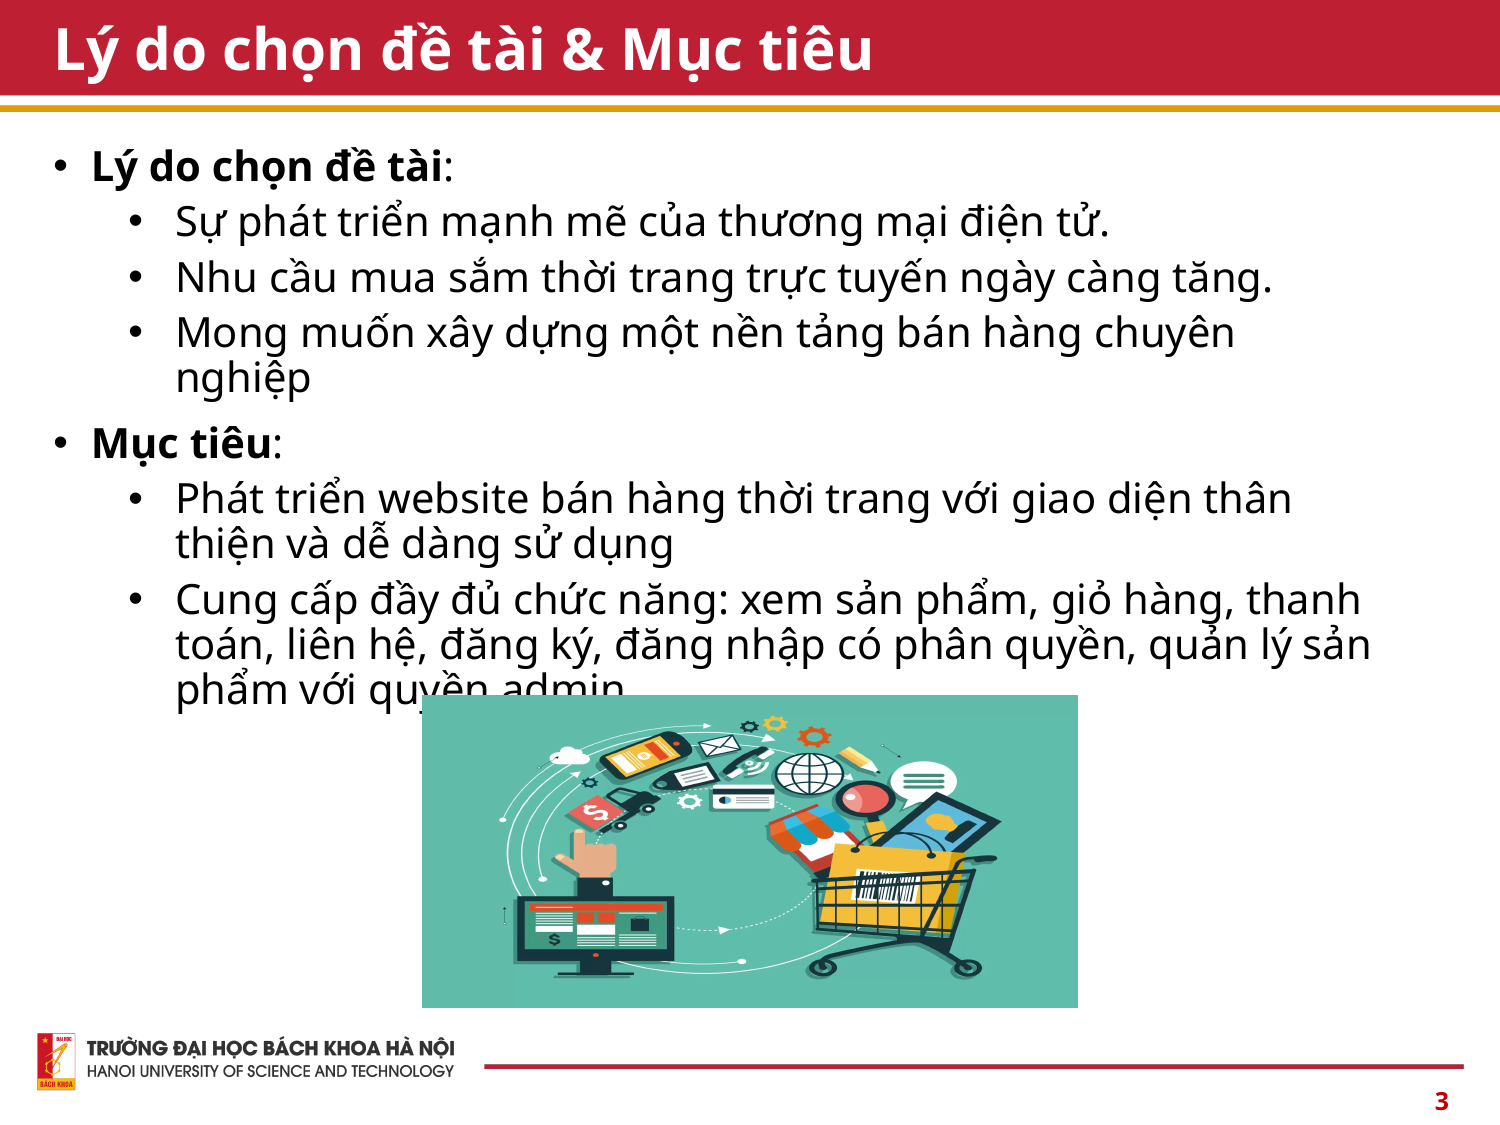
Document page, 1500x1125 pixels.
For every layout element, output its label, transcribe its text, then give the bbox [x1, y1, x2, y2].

slide_number 3 [1126, 1078, 1464, 1125]
title Lý do chọn đề tài & Mục tiêu [38, 12, 1462, 87]
picture [0, 0, 1500, 1125]
list Lý do chọn đề tài: Sự phát triển mạnh mẽ của thương mại điện tử. Nhu cầu mua sắm thời trang trực tuyến ngày càng tăng. Mong muốn xây dựng một nền tảng bán hàng chuyên nghiệp Mục tiêu: Phát triển website bán hàng thời trang với giao diện thân thiện và dễ dàng sử dụng Cung cấp đầy đủ chức năng: xem sản phẩm, giỏ hàng, thanh toán, liên hệ, đăng ký, đăng nhập có phân quyền, quản lý sản phẩm với quyền admin [38, 138, 1391, 696]
